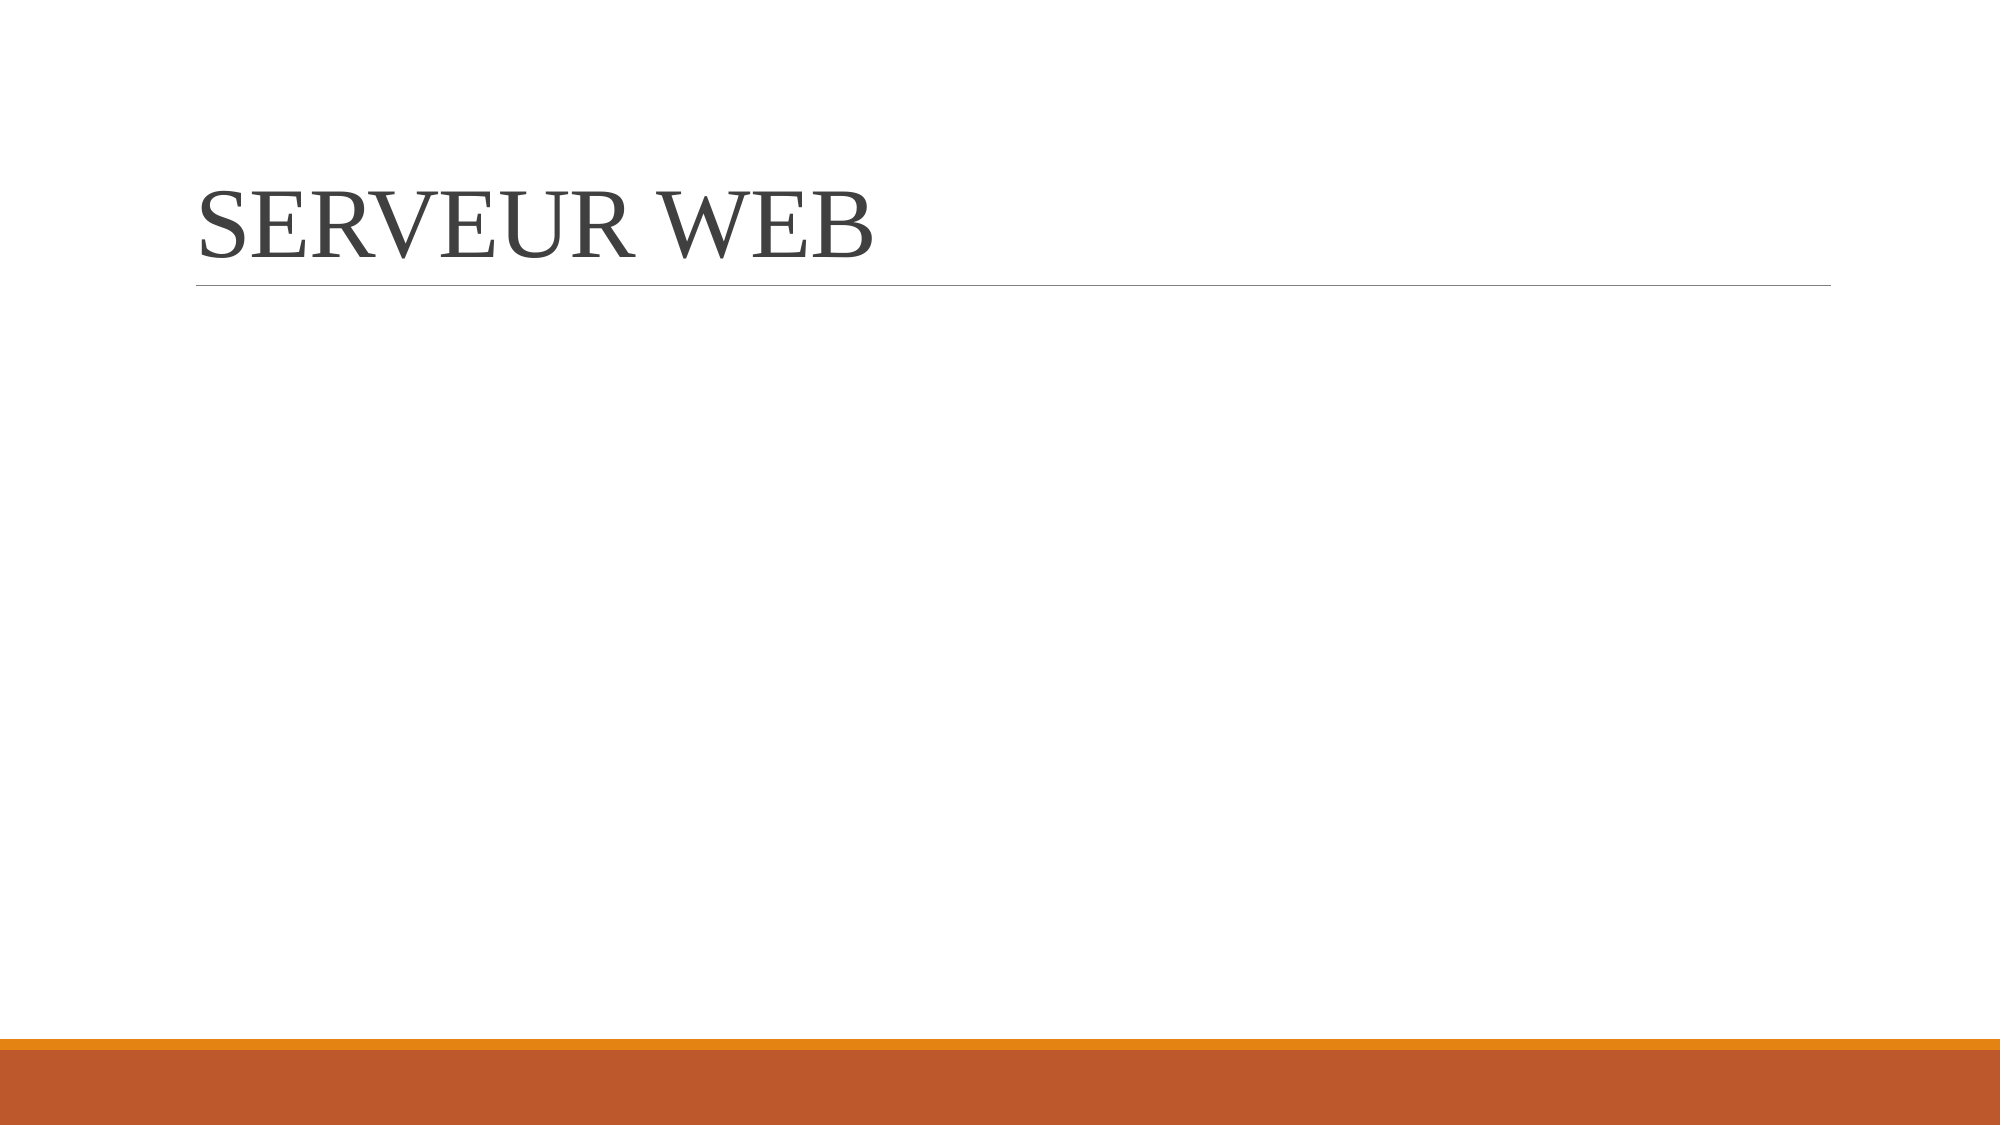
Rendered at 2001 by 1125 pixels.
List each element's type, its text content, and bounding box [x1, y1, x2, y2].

title SERVEUR WEB [180, 47, 1830, 285]
